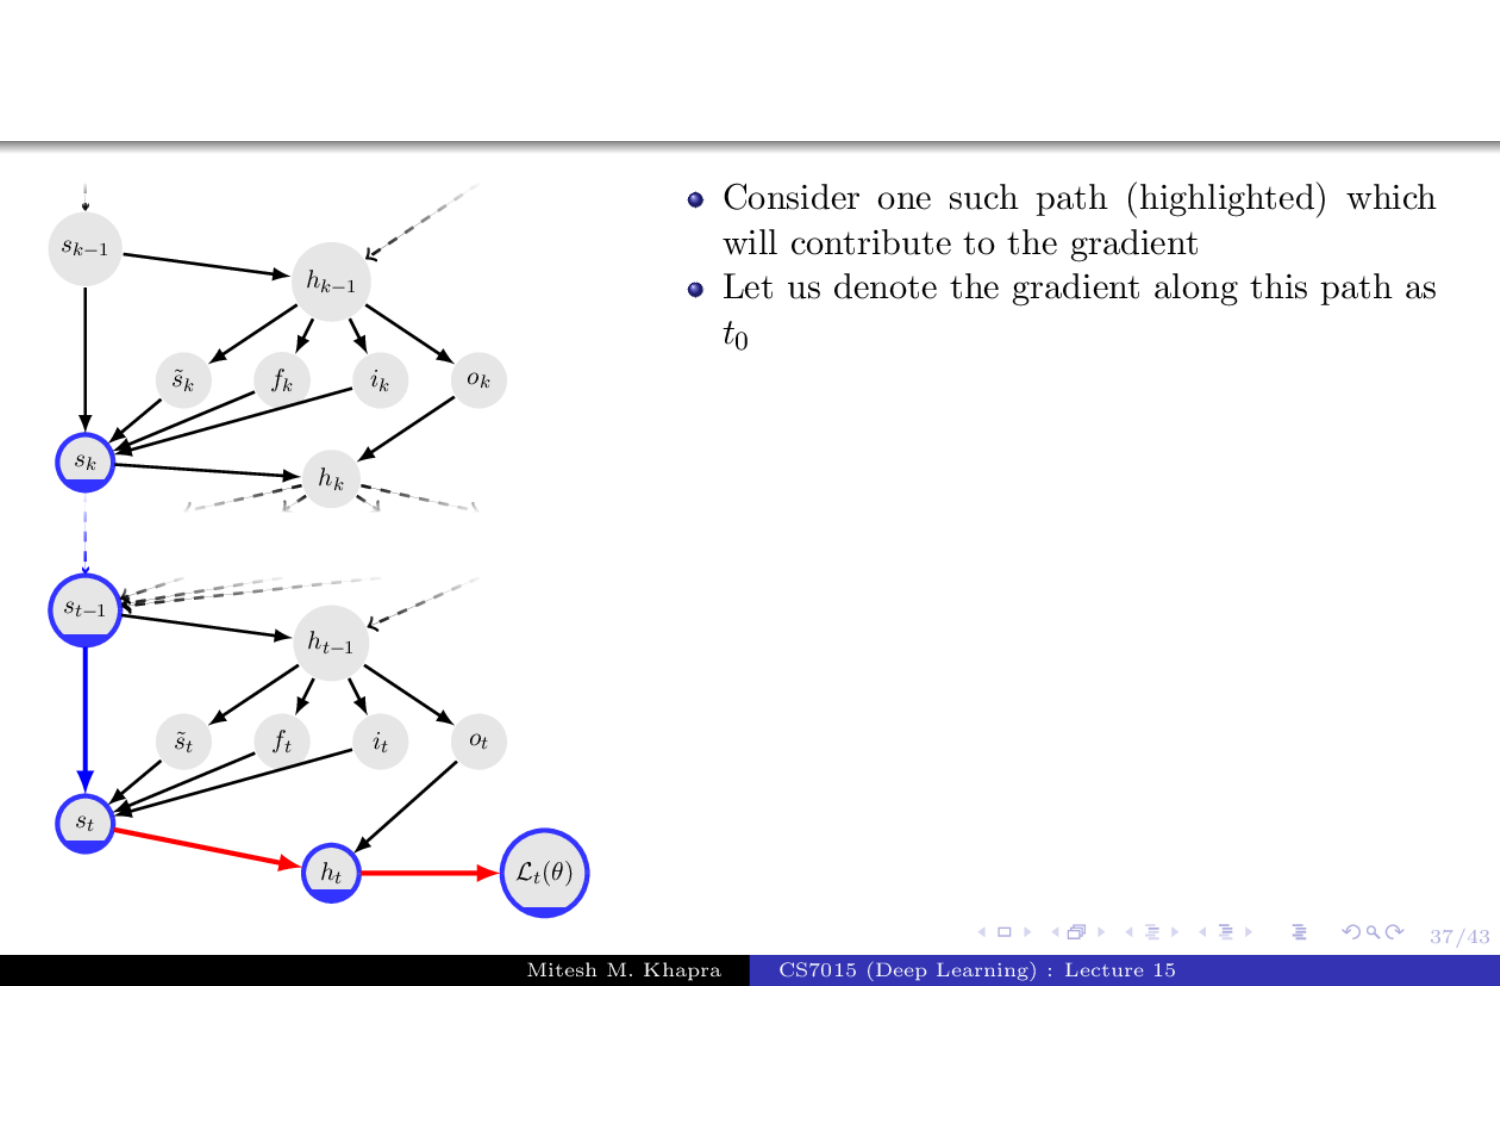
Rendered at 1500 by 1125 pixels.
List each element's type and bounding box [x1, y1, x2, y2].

picture [0, 141, 1500, 986]
